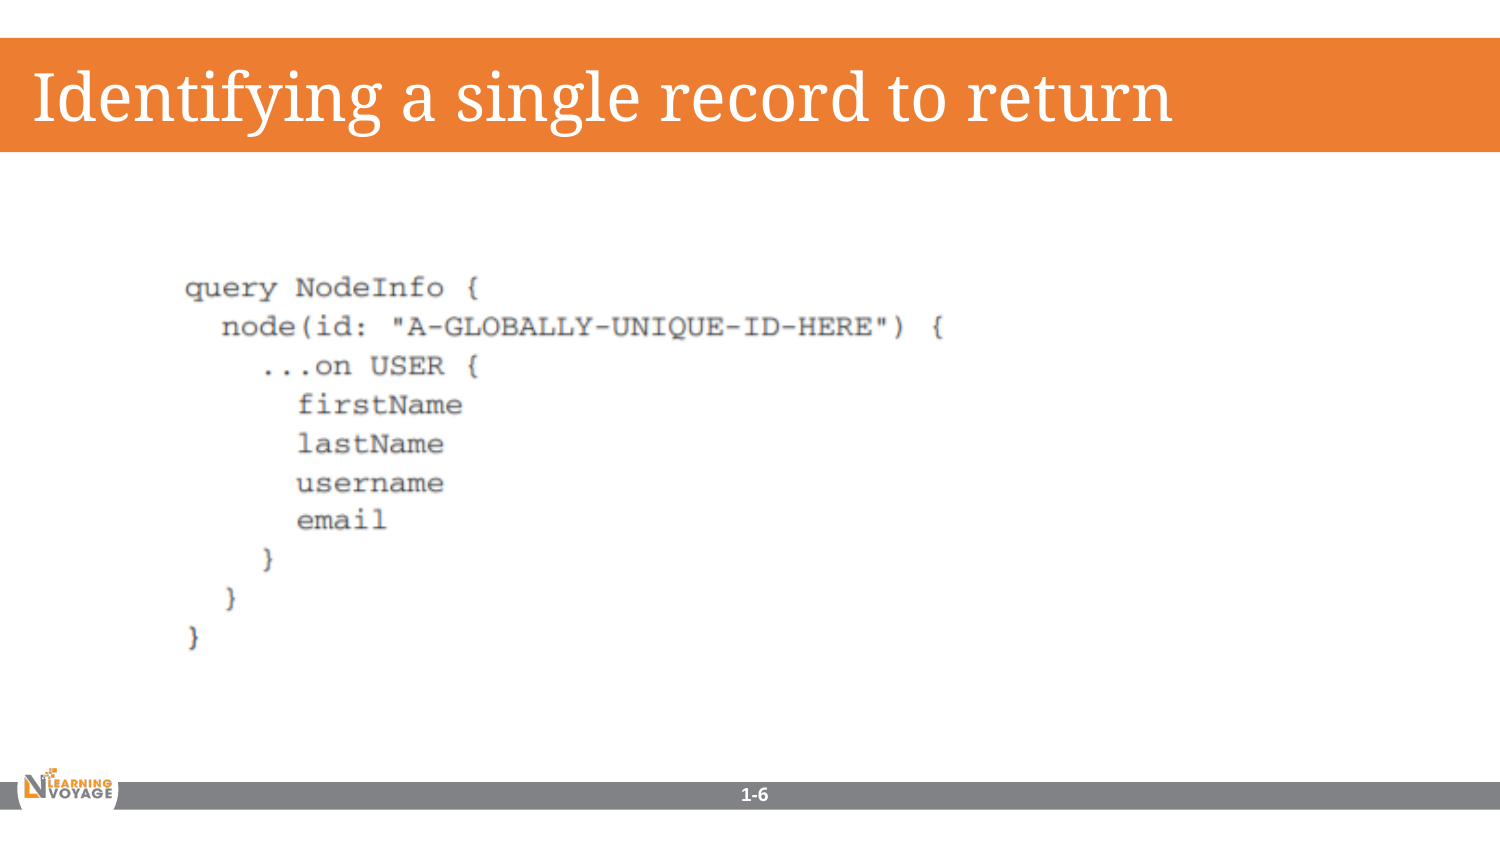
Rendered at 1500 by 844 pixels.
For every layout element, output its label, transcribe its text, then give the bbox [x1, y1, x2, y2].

picture [133, 248, 1288, 674]
text_box Identifying a single record to return [0, 37, 1500, 153]
slide_number 1-6 [692, 770, 784, 821]
picture [0, 706, 144, 844]
